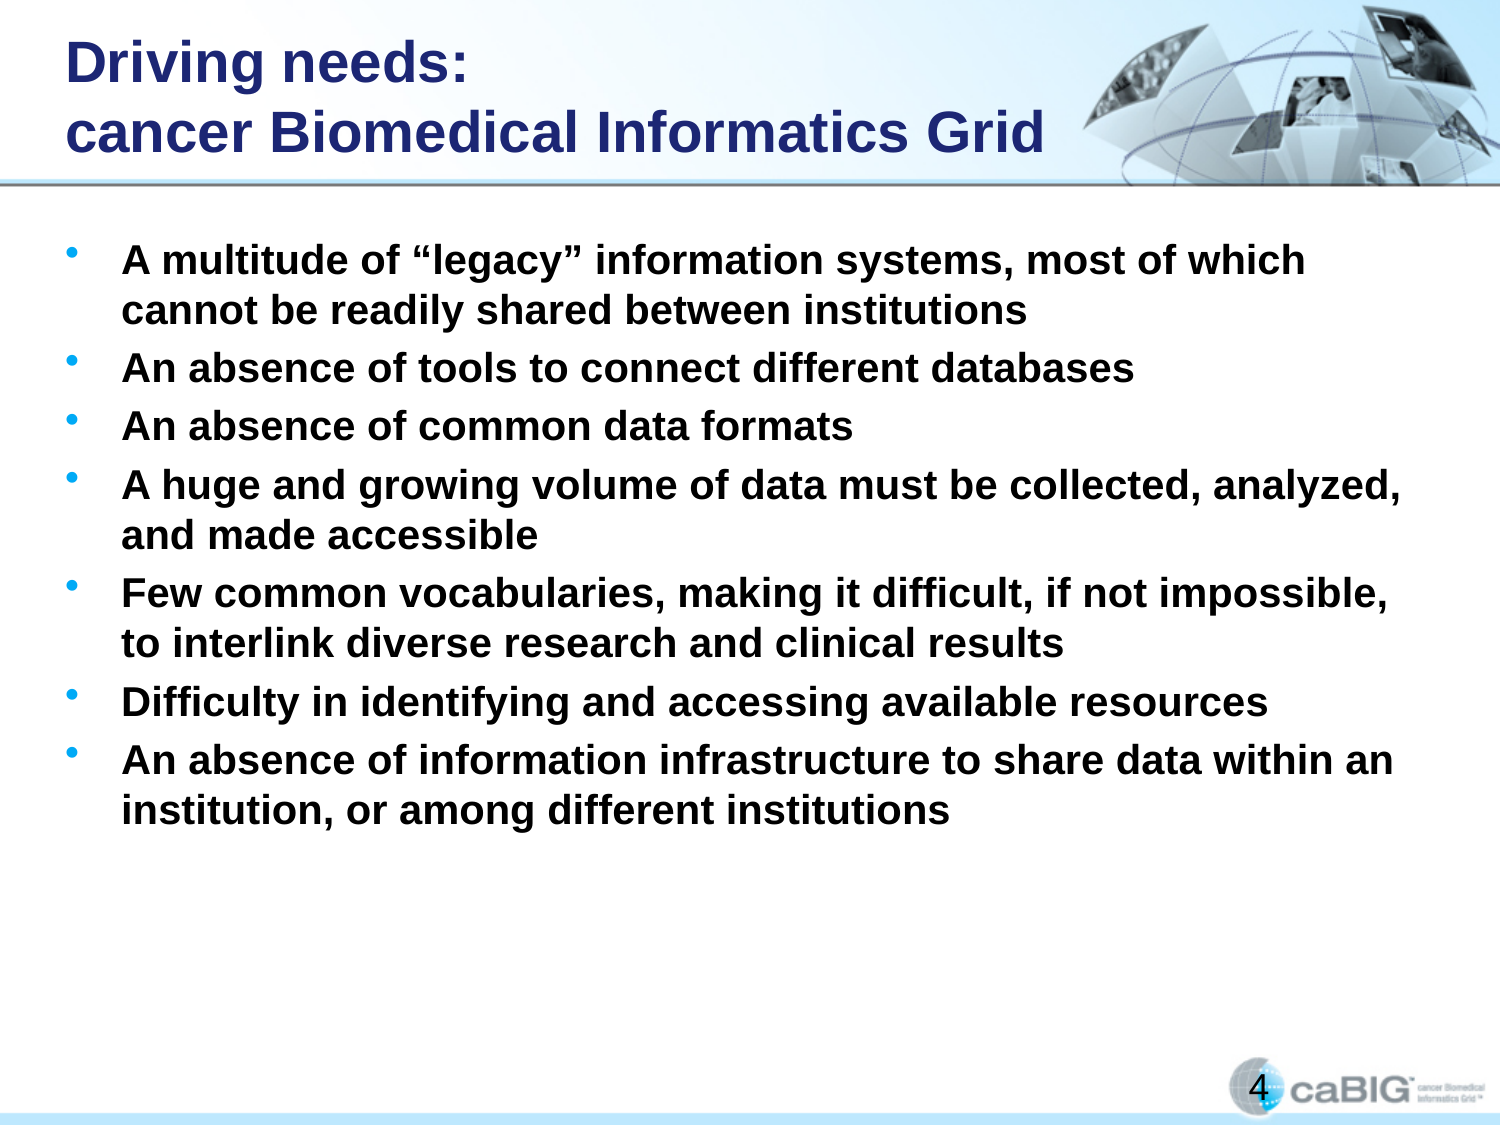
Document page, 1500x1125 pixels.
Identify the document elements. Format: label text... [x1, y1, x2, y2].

list A multitude of “legacy” information systems, most of which cannot be readily shared between institutions An absence of tools to connect different databases An absence of common data formats A huge and growing volume of data must be collected, analyzed, and made accessible Few common vocabularies, making it difficult, if not impossible, to interlink diverse research and clinical results Difficulty in identifying and accessing available resources An absence of information infrastructure to share data within an institution, or among different institutions [49, 224, 1438, 1038]
title Driving needs: cancer Biomedical Informatics Grid [49, 0, 1176, 188]
picture [0, 0, 1500, 1125]
